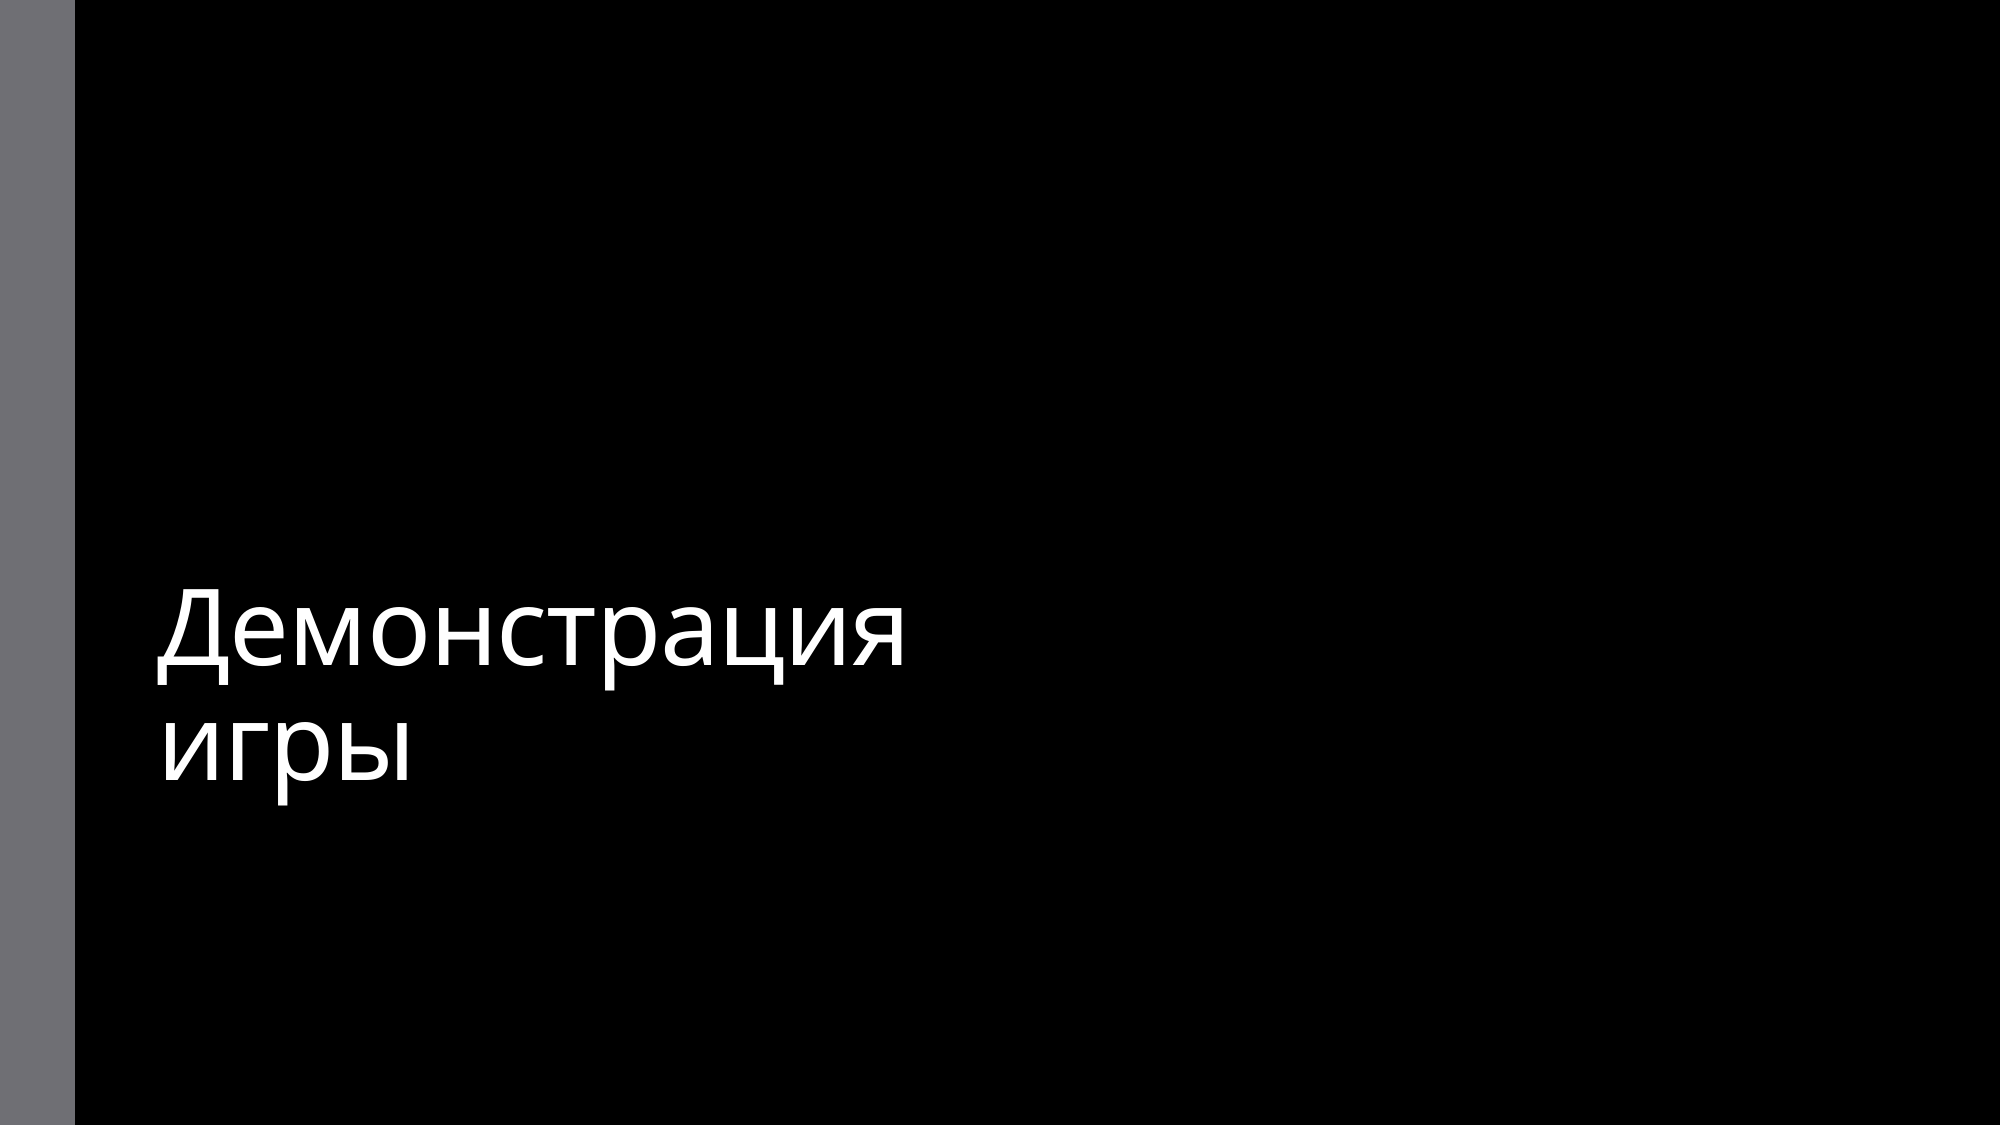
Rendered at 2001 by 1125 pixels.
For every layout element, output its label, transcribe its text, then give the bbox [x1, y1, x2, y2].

title Демонстрация игры [157, 574, 1164, 1125]
